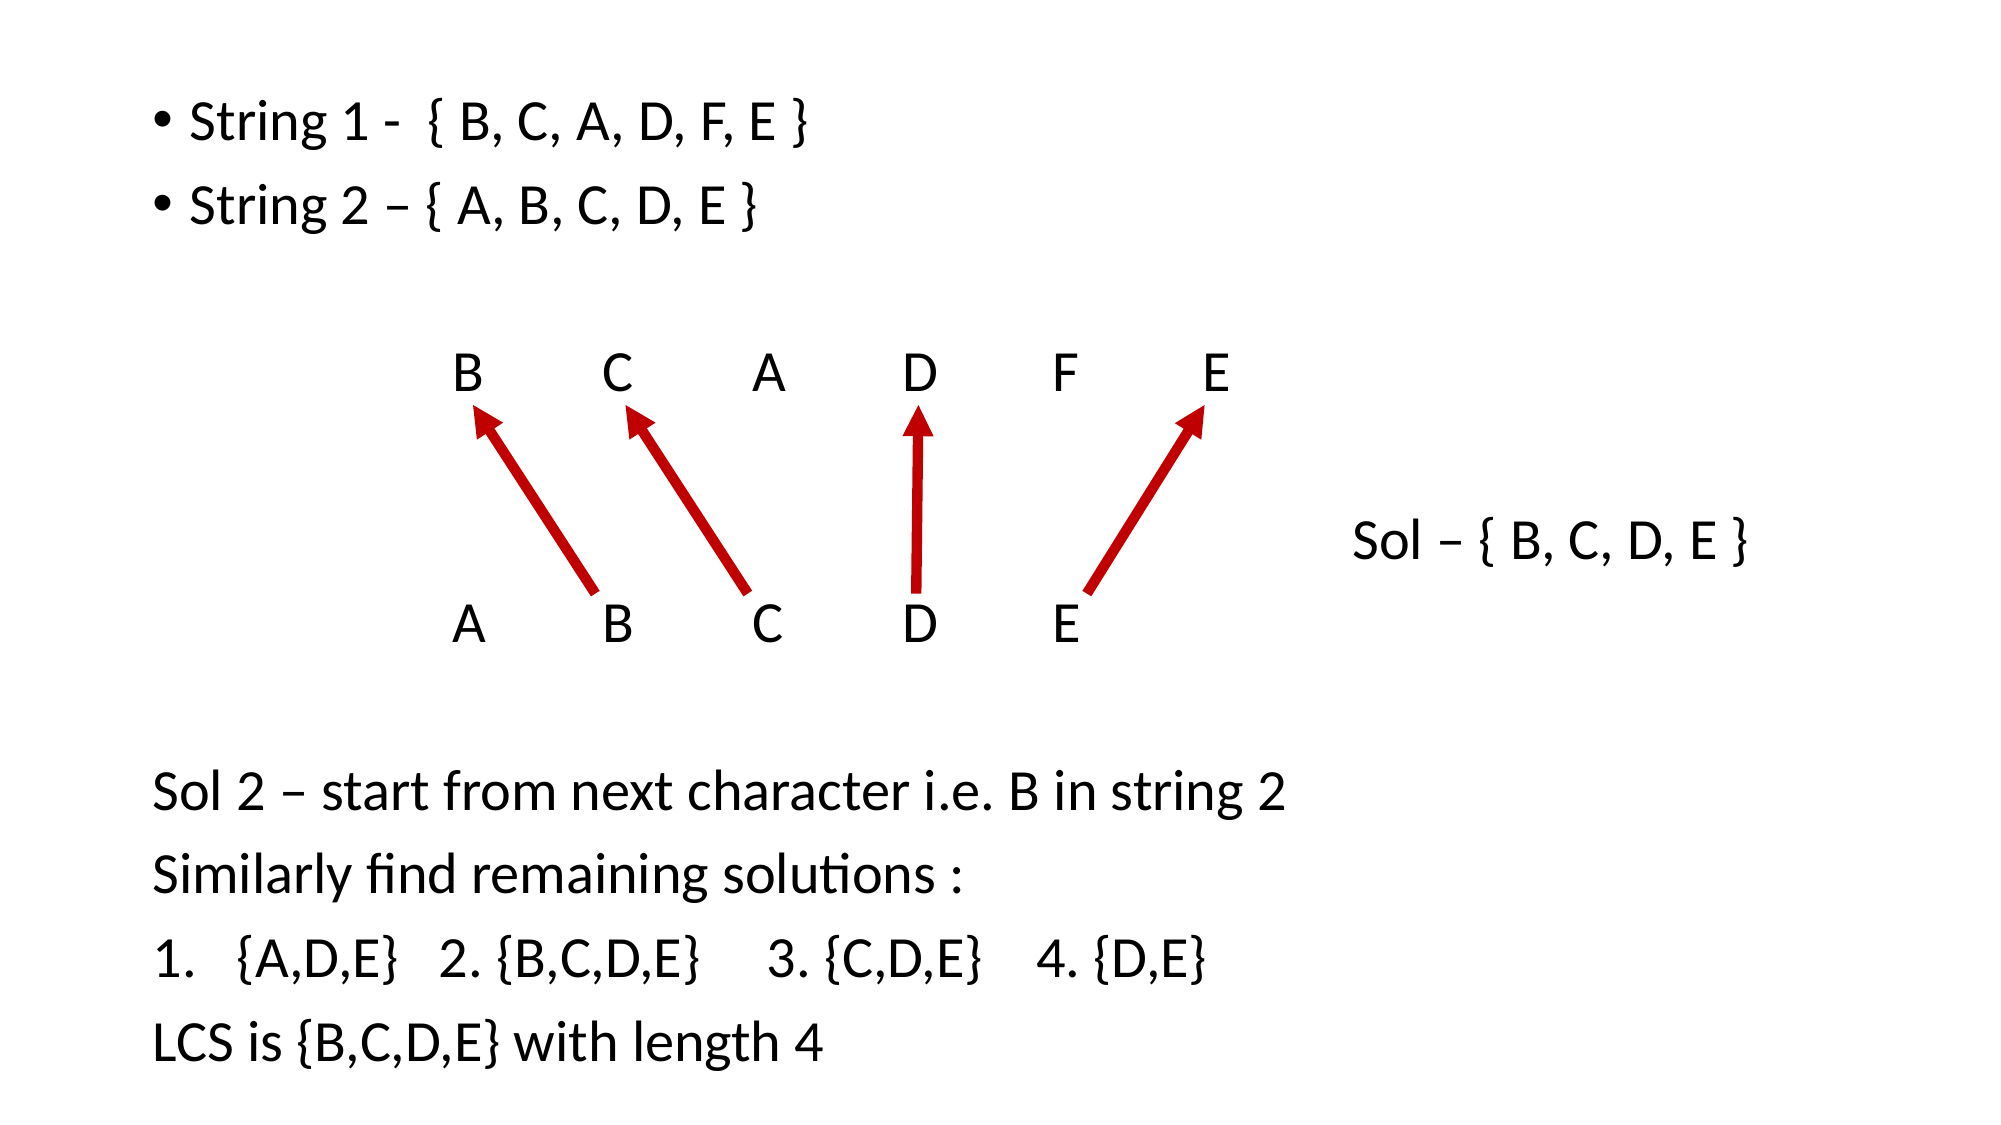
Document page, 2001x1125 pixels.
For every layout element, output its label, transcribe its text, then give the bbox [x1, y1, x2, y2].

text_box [1086, 404, 1205, 594]
list String 1 - { B, C, A, D, F, E } String 2 – { A, B, C, D, E } B C A D F E Sol – { B, C, D, E } A B C D E Sol 2 – start from next character i.e. B in string 2 Similarly find remaining solutions : {A,D,E} 2. {B,C,D,E} 3. {C,D,E} 4. {D,E} LCS is {B,C,D,E} with length 4 [137, 83, 1863, 1087]
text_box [625, 404, 748, 594]
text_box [473, 404, 596, 594]
